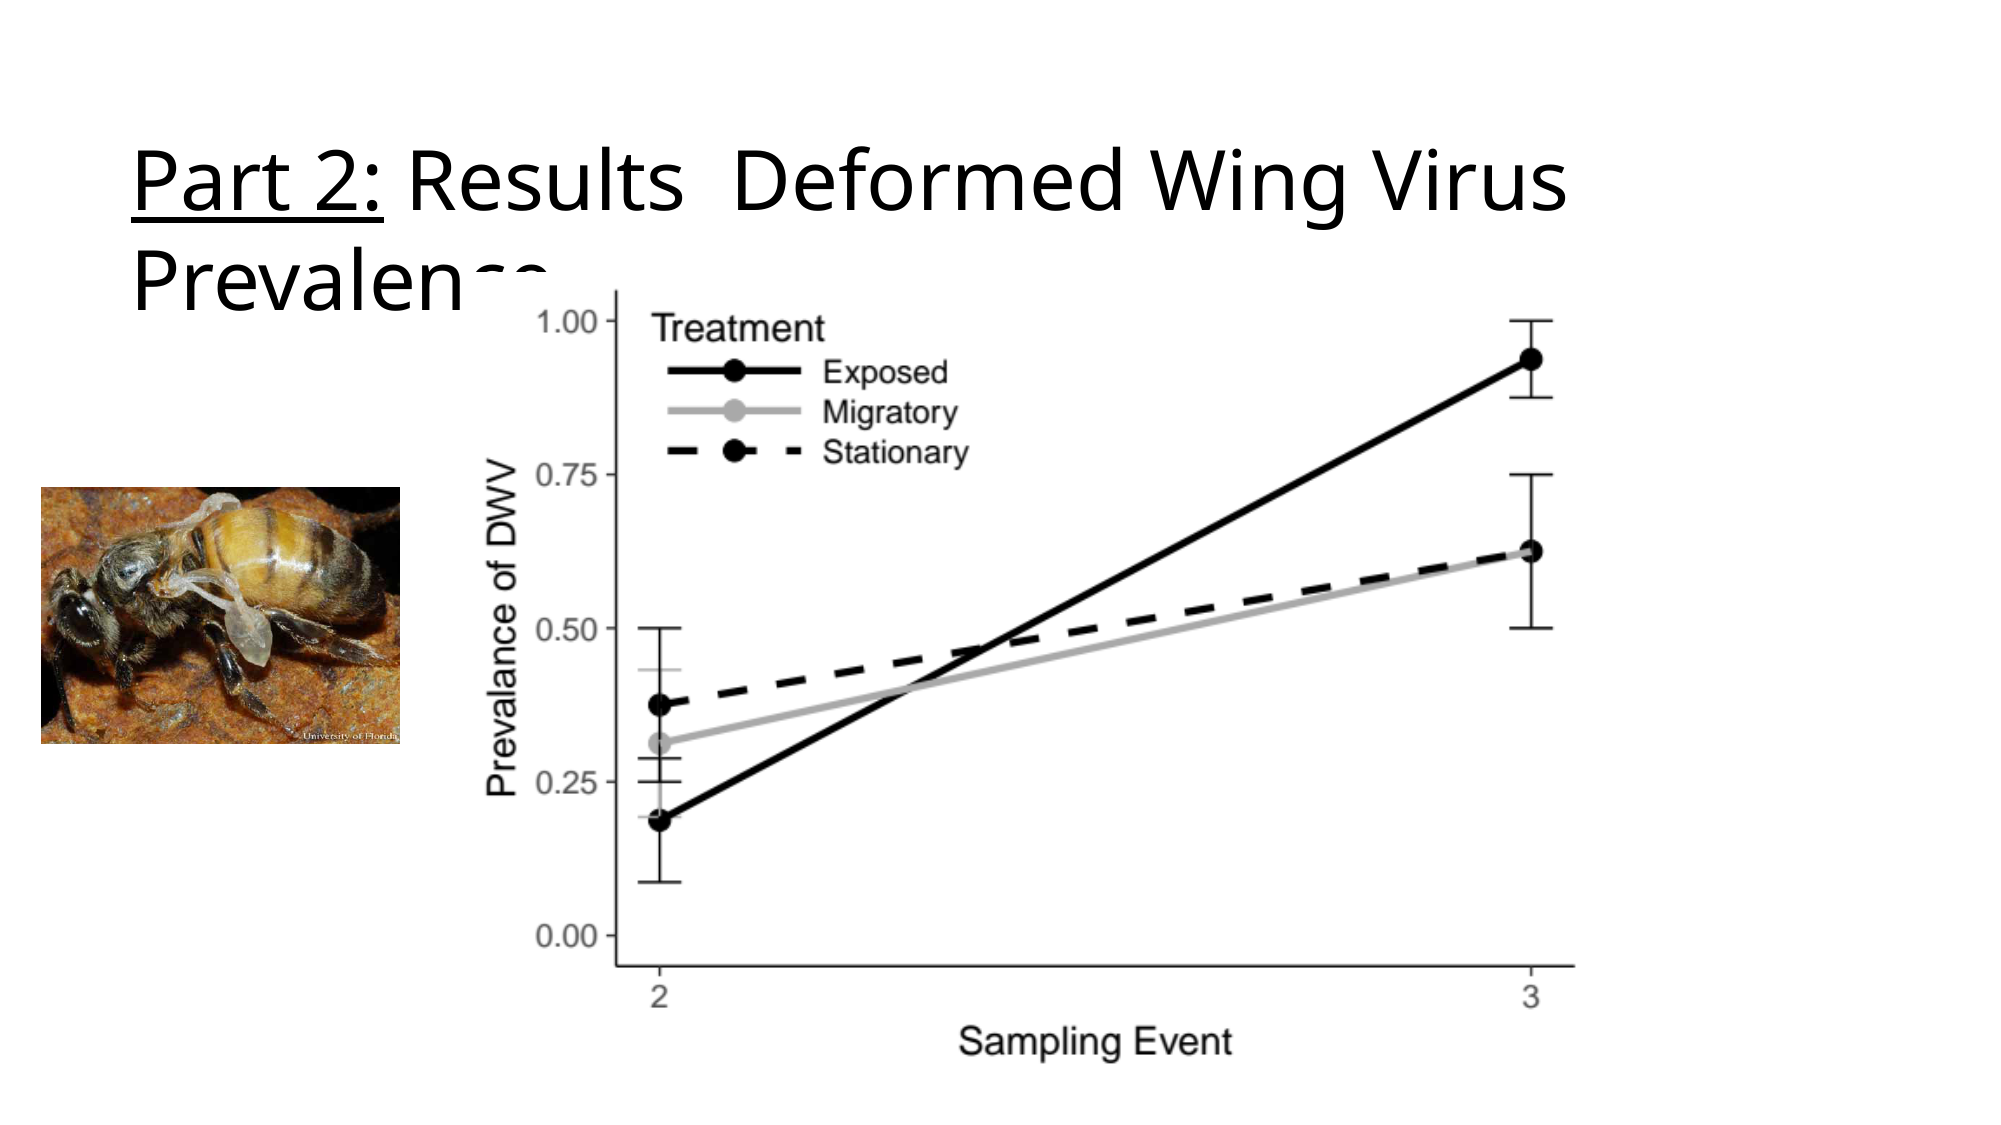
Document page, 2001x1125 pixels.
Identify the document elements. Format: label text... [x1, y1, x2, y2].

text_box Part 2: Results Deformed Wing Virus Prevalence [115, 119, 1964, 335]
picture [41, 487, 400, 744]
picture [468, 272, 1589, 1077]
